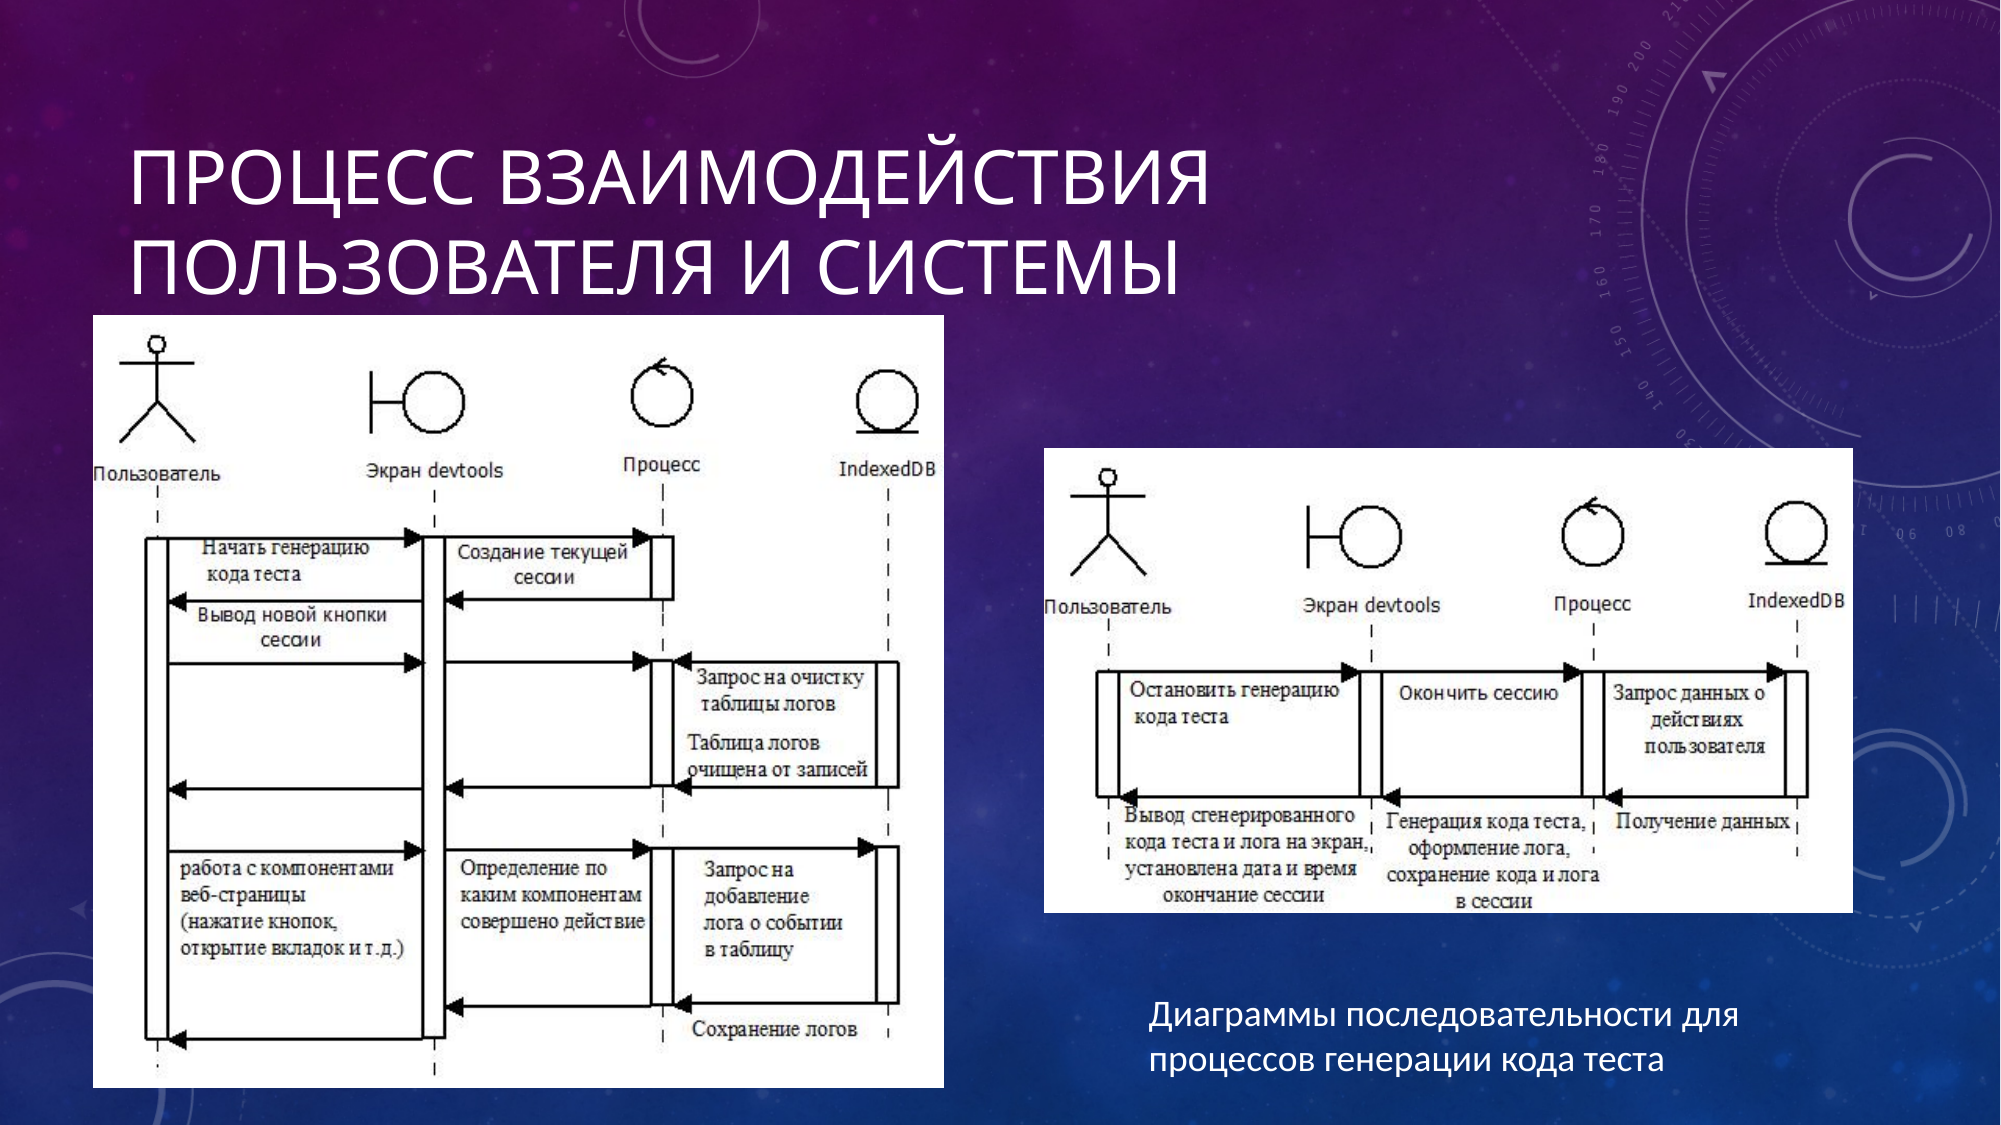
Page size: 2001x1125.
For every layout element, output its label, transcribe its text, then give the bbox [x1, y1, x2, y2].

picture [0, 0, 2001, 1125]
title Процесс взаимодействия пользователя и системы [112, 99, 1775, 339]
text_box Диаграммы последовательности для процессов генерации кода теста [1133, 981, 1853, 1086]
